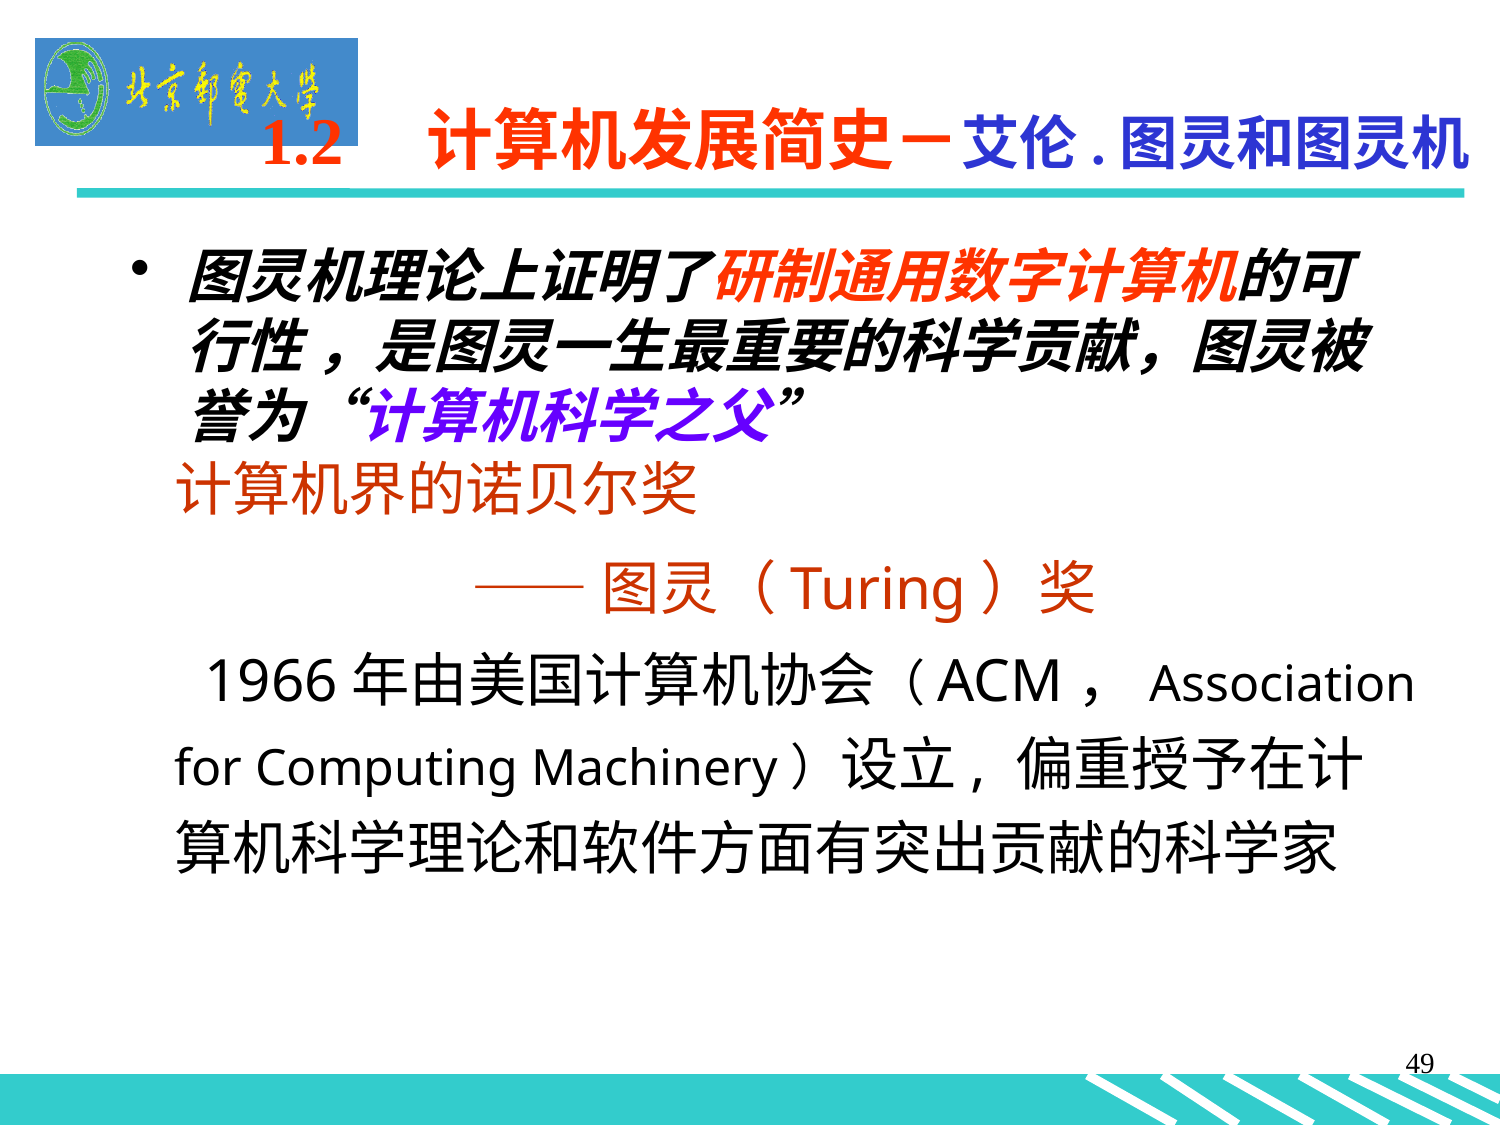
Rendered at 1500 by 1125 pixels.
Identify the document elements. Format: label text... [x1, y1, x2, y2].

text_box 计算机界的诺贝尔奖 ——图灵（Turing）奖 [159, 444, 1410, 621]
list 图灵机理论上证明了研制通用数字计算机的可行性 ，是图灵一生最重要的科学贡献，图灵被誉为“计算机科学之父” [115, 232, 1410, 946]
text_box 1966年由美国计算机协会（ACM，Association for Computing Machinery）设立, 偏重授予在计算机科学理论和软件方面有突出贡献的科学家 [159, 621, 1435, 889]
picture [34, 37, 190, 146]
title 1.2 计算机发展简史－艾伦.图灵和图灵机 [190, 29, 1485, 247]
text_box 49 [1137, 1037, 1450, 1113]
